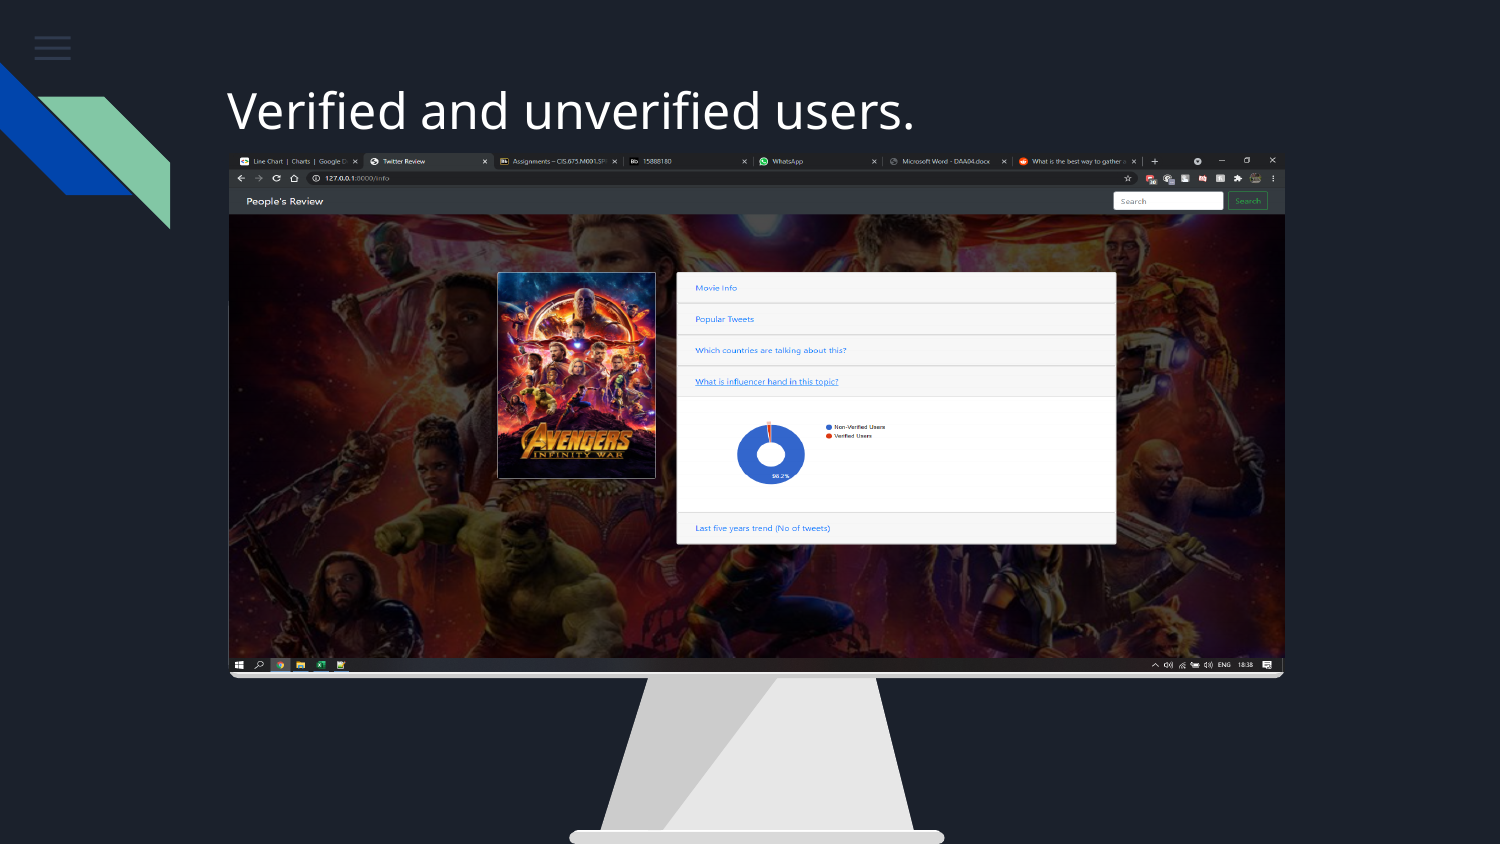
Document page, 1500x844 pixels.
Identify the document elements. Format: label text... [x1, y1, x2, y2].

title Verified and unverified users. [212, 64, 1368, 215]
picture [228, 153, 1285, 672]
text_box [228, 679, 1285, 844]
